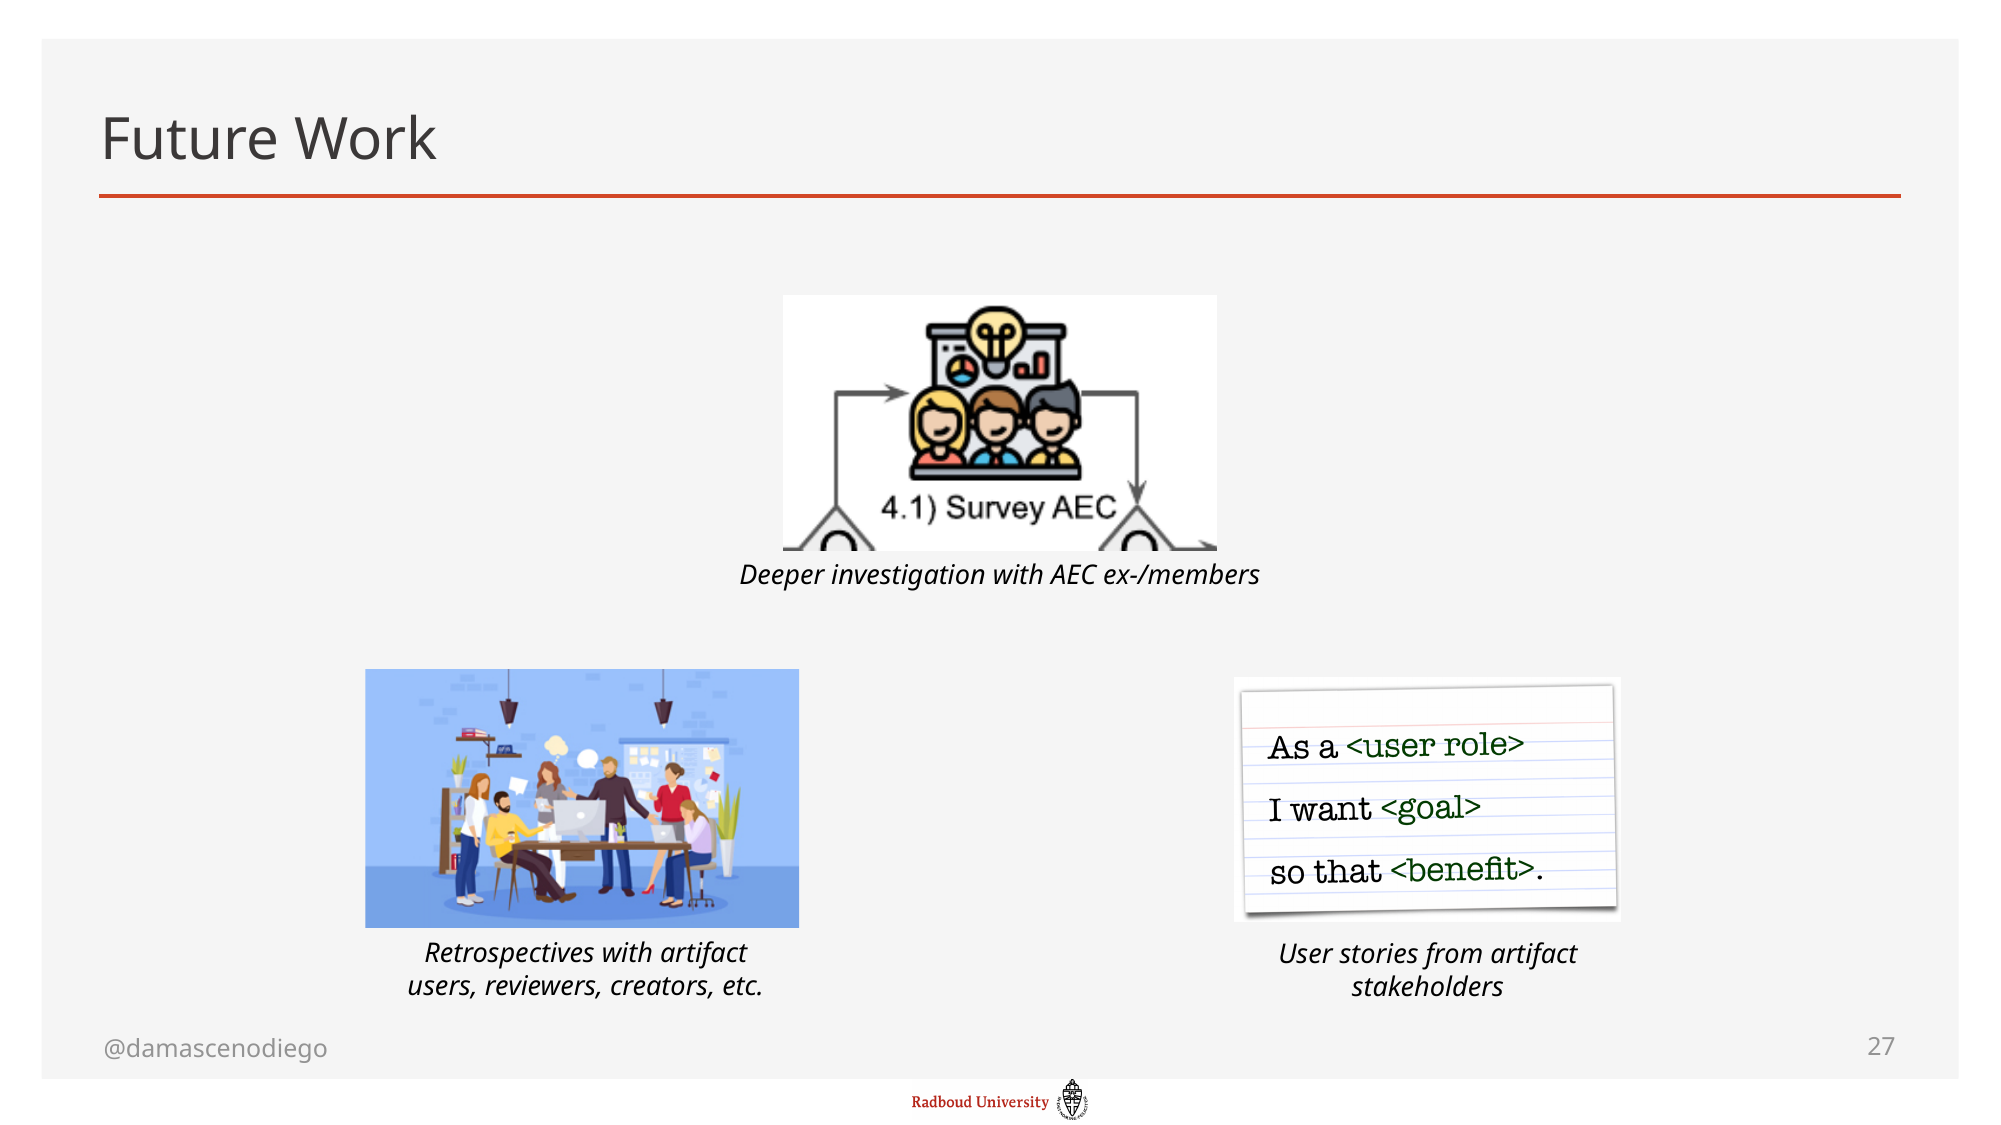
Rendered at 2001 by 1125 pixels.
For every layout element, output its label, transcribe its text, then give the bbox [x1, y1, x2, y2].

picture [912, 1079, 1088, 1120]
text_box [711, 295, 1289, 599]
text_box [365, 668, 800, 1009]
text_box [1234, 677, 1621, 1010]
slide_number @damascenodiego [88, 1017, 626, 1078]
title Future Work [85, 73, 1214, 179]
slide_number 27 [1373, 1017, 1911, 1078]
